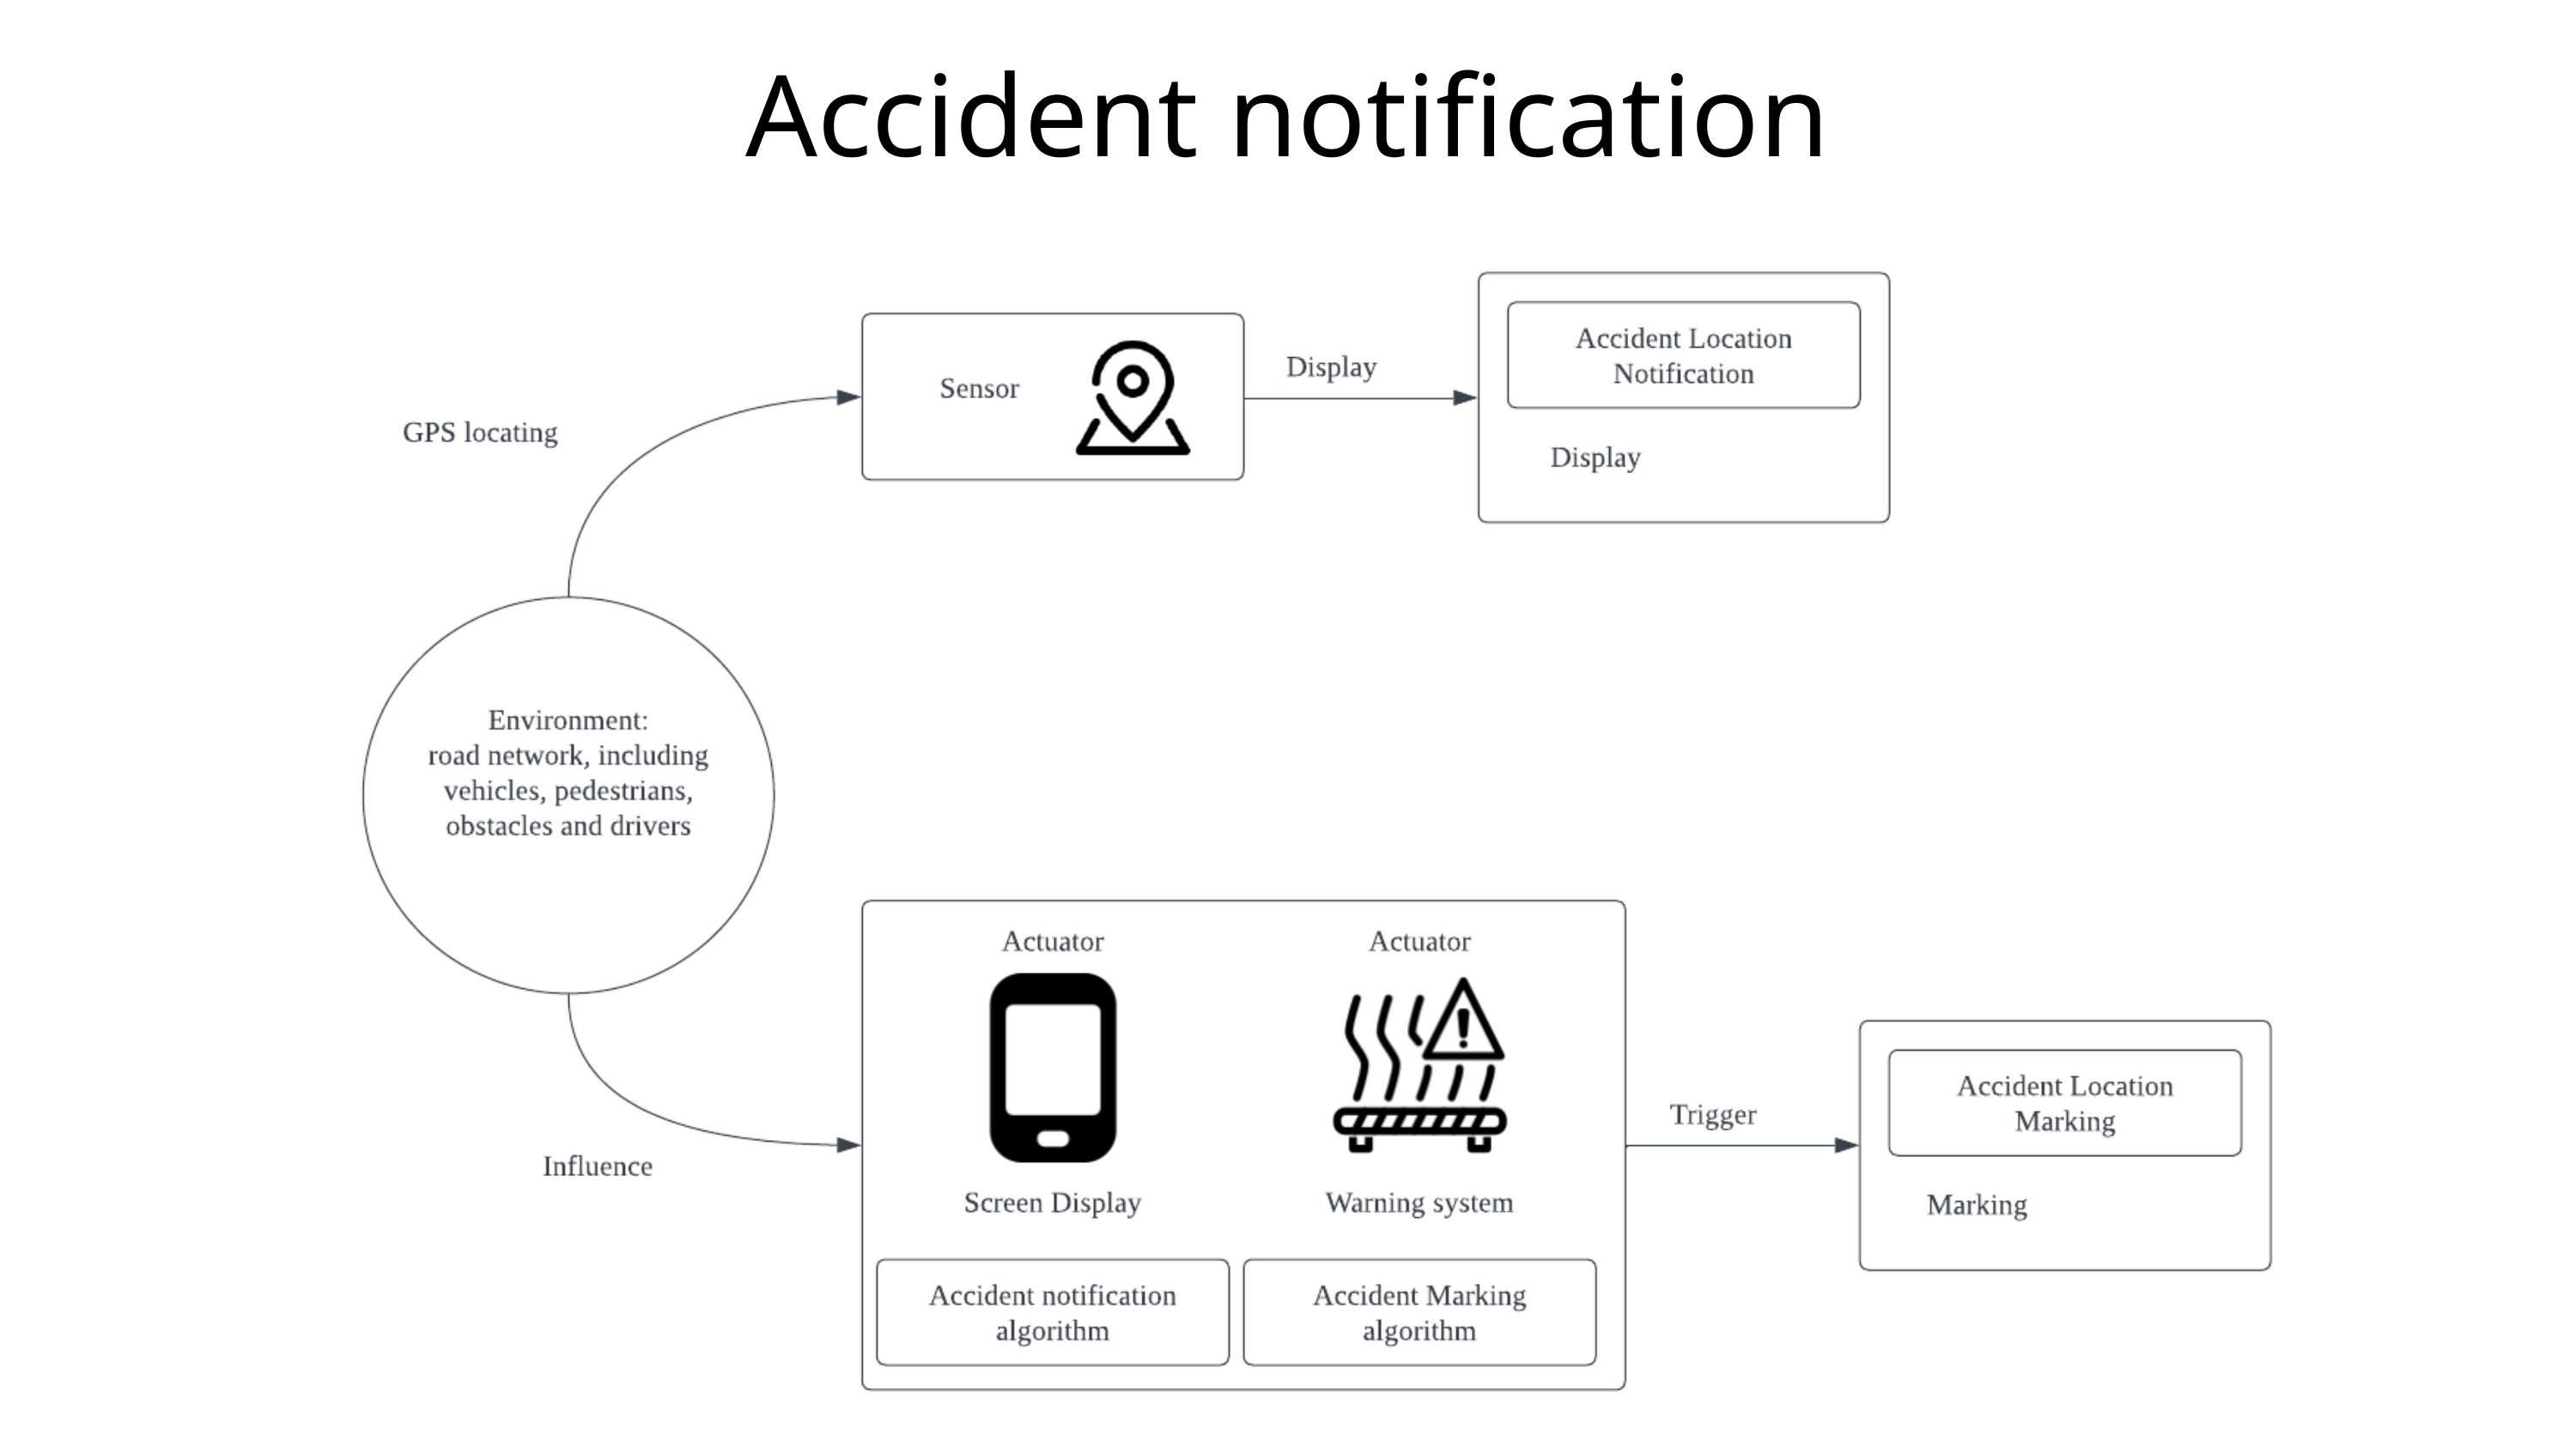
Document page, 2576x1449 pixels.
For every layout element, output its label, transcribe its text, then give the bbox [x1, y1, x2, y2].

text_box Accident notification [655, 65, 1921, 180]
text_box [246, 246, 2330, 1449]
